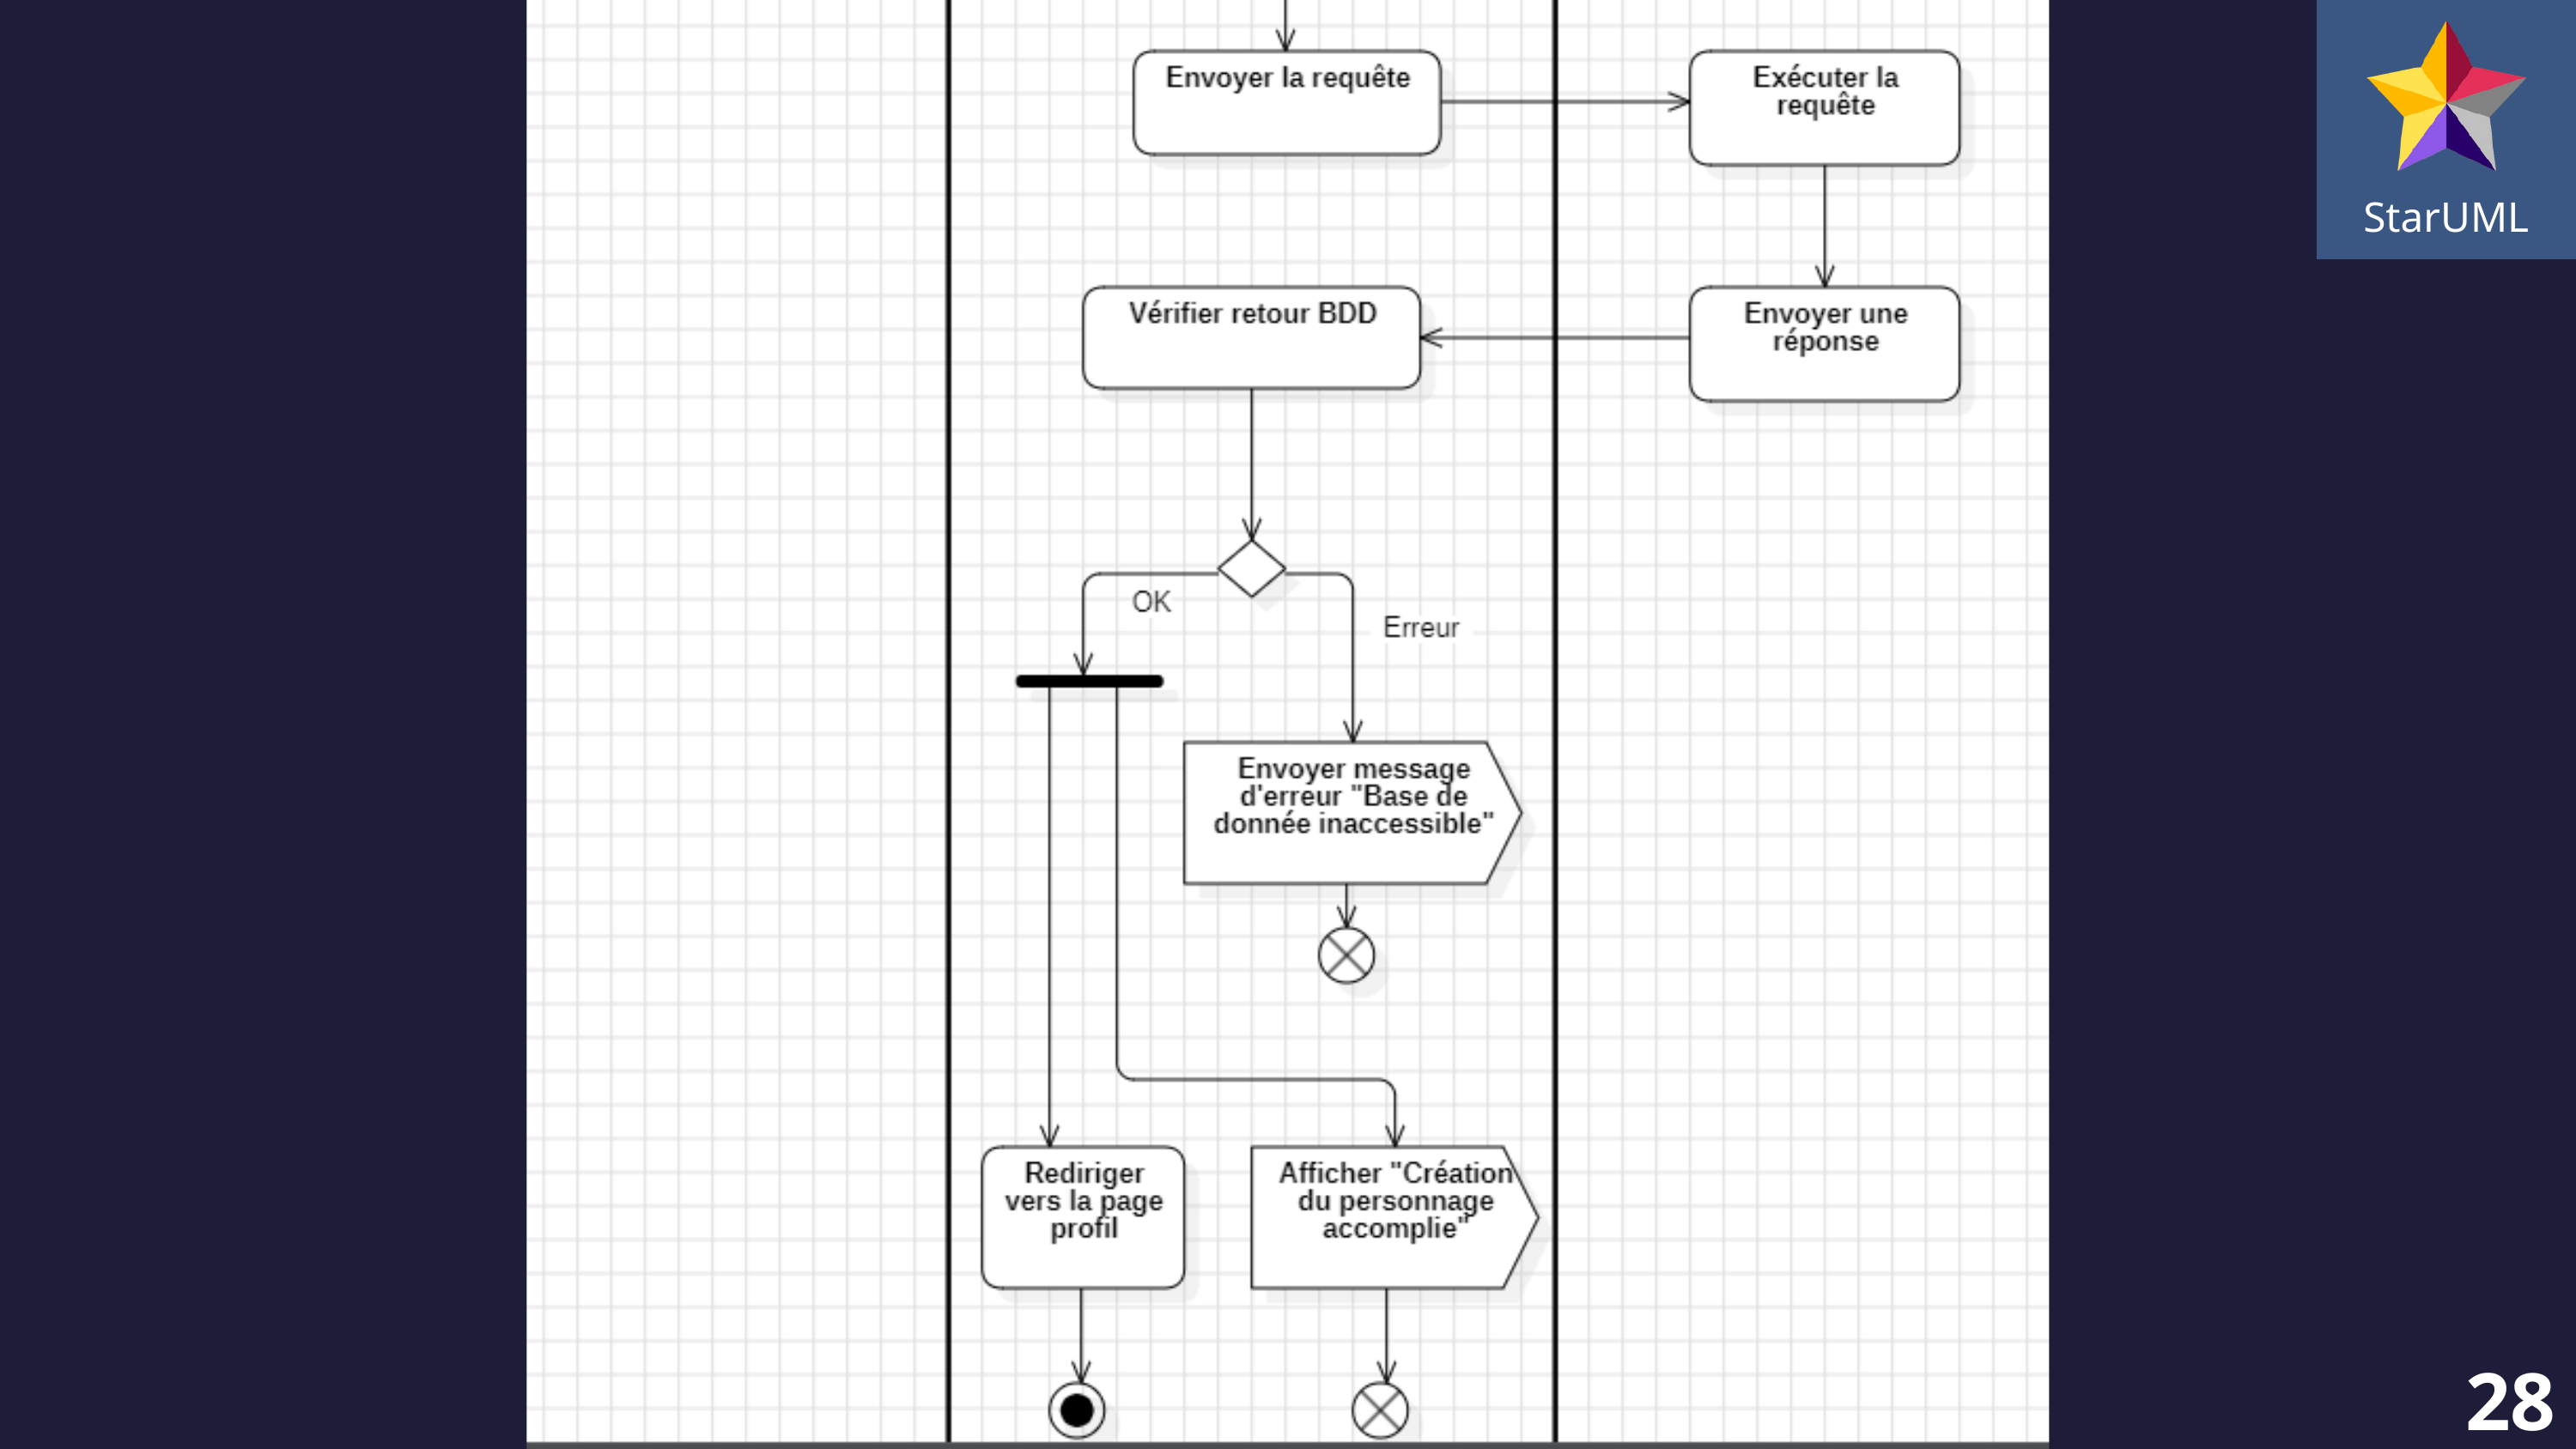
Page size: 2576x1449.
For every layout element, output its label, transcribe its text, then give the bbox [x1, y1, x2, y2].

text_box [2316, 0, 2576, 260]
text_box 28 [2445, 1337, 2576, 1446]
text_box [526, 0, 2050, 1449]
